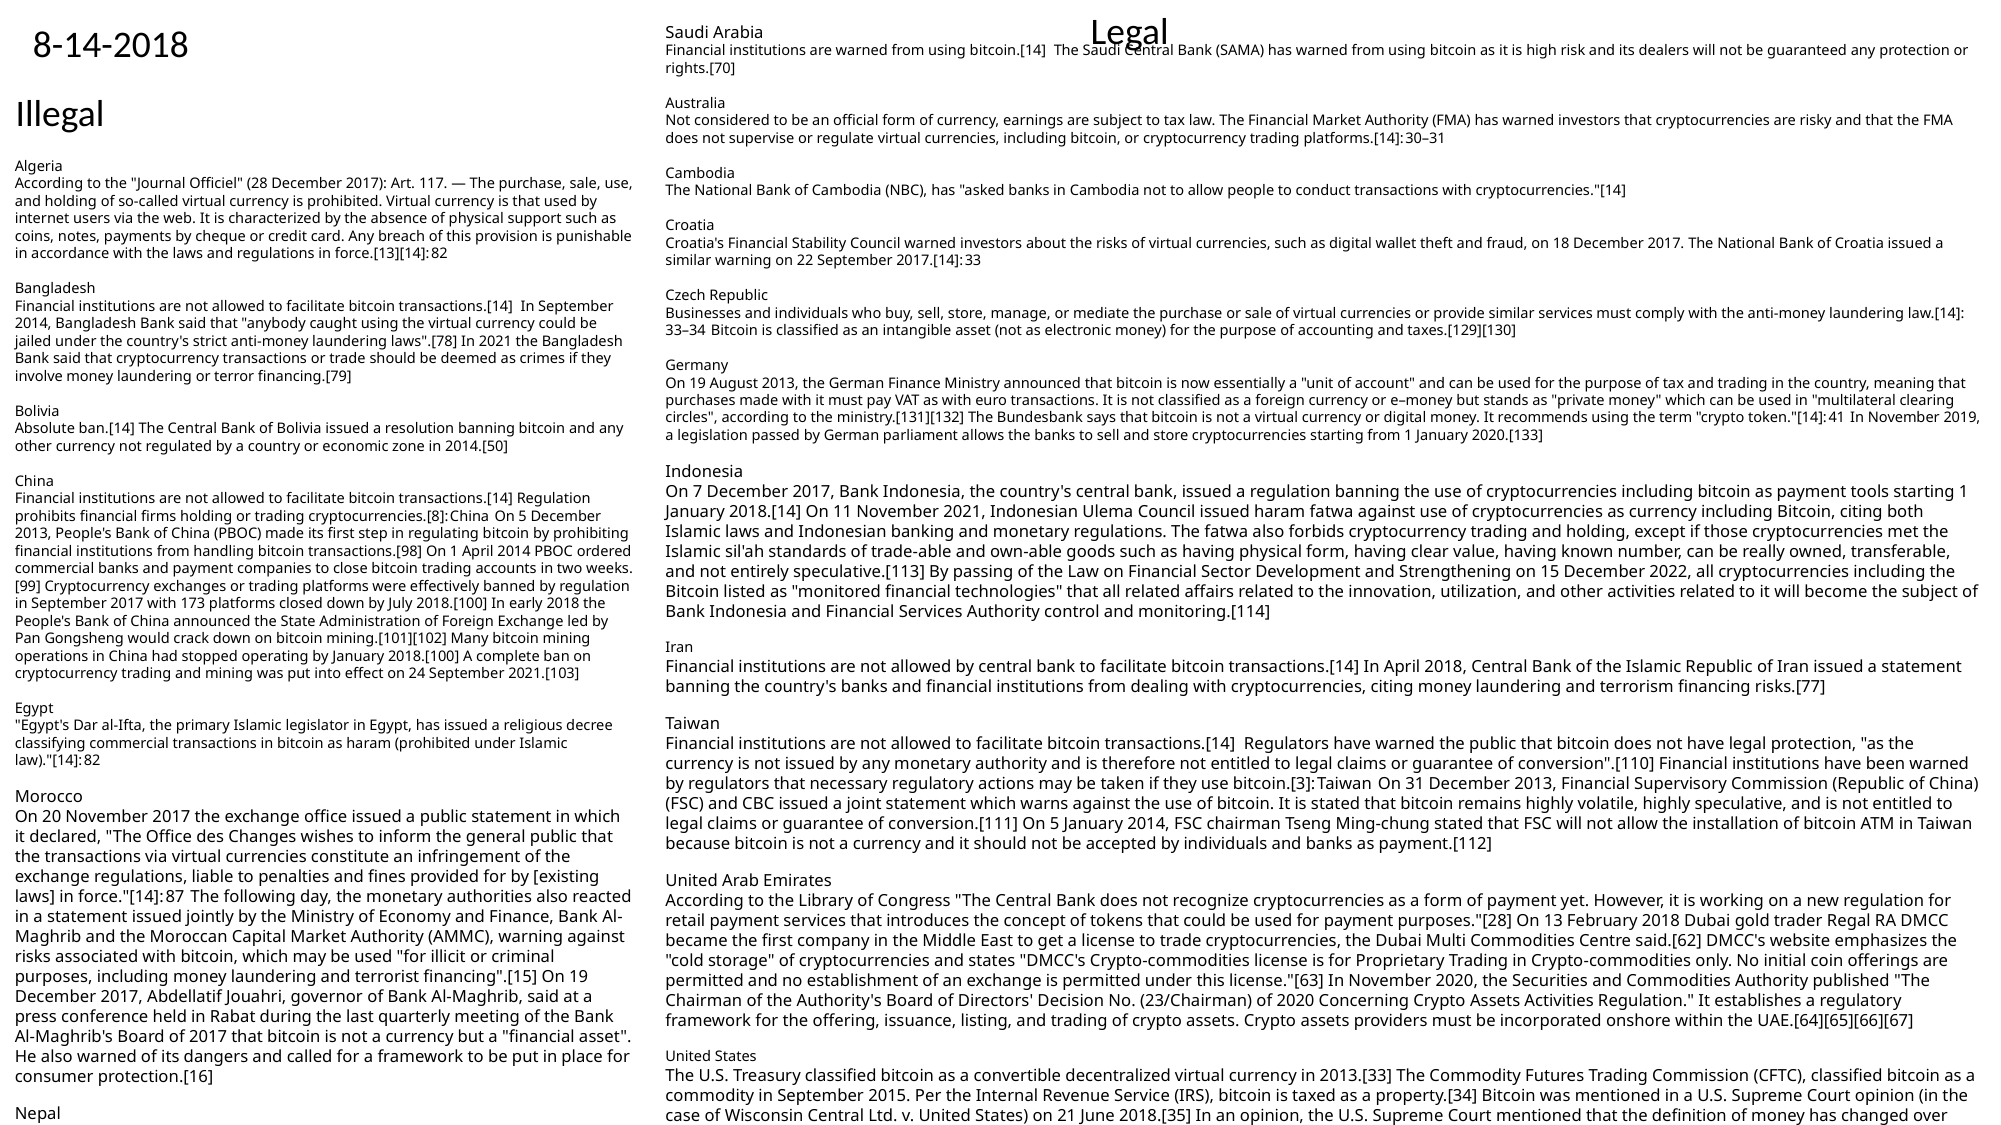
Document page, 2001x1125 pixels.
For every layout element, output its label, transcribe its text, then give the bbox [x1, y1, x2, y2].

text_box Illegal [0, 81, 120, 142]
text_box Algeria According to the "Journal Officiel" (28 December 2017): Art. 117. — The purchase, sale, use, and holding of so-called virtual currency is prohibited. Virtual currency is that used by internet users via the web. It is characterized by the absence of physical support such as coins, notes, payments by cheque or credit card. Any breach of this provision is punishable in accordance with the laws and regulations in force.[13][14]: 82 Bangladesh Financial institutions are not allowed to facilitate bitcoin transactions.[14] In September 2014, Bangladesh Bank said that "anybody caught using the virtual currency could be jailed under the country's strict anti-money laundering laws".[78] In 2021 the Bangladesh Bank said that cryptocurrency transactions or trade should be deemed as crimes if they involve money laundering or terror financing.[79] Bolivia Absolute ban.[14] The Central Bank of Bolivia issued a resolution banning bitcoin and any other currency not regulated by a country or economic zone in 2014.[50] China Financial institutions are not allowed to facilitate bitcoin transactions.[14] Regulation prohibits financial firms holding or trading cryptocurrencies.[8]: China On 5 December 2013, People's Bank of China (PBOC) made its first step in regulating bitcoin by prohibiting financial institutions from handling bitcoin transactions.[98] On 1 April 2014 PBOC ordered commercial banks and payment companies to close bitcoin trading accounts in two weeks.[99] Cryptocurrency exchanges or trading platforms were effectively banned by regulation in September 2017 with 173 platforms closed down by July 2018.[100] In early 2018 the People's Bank of China announced the State Administration of Foreign Exchange led by Pan Gongsheng would crack down on bitcoin mining.[101][102] Many bitcoin mining operations in China had stopped operating by January 2018.[100] A complete ban on cryptocurrency trading and mining was put into effect on 24 September 2021.[103] Egypt "Egypt's Dar al-Ifta, the primary Islamic legislator in Egypt, has issued a religious decree classifying commercial transactions in bitcoin as haram (prohibited under Islamic law)."[14]: 82 Morocco On 20 November 2017 the exchange office issued a public statement in which it declared, "The Office des Changes wishes to inform the general public that the transactions via virtual currencies constitute an infringement of the exchange regulations, liable to penalties and fines provided for by [existing laws] in force."[14]: 87 The following day, the monetary authorities also reacted in a statement issued jointly by the Ministry of Economy and Finance, Bank Al-Maghrib and the Moroccan Capital Market Authority (AMMC), warning against risks associated with bitcoin, which may be used "for illicit or criminal purposes, including money laundering and terrorist financing".[15] On 19 December 2017, Abdellatif Jouahri, governor of Bank Al-Maghrib, said at a press conference held in Rabat during the last quarterly meeting of the Bank Al-Maghrib's Board of 2017 that bitcoin is not a currency but a "financial asset". He also warned of its dangers and called for a framework to be put in place for consumer protection.[16] Nepal Absolute ban.[14] The use of any cryptocurrency is illegal in Nepal.[92] [0, 149, 650, 1125]
text_box Legal [1075, 0, 1184, 60]
text_box Saudi Arabia Financial institutions are warned from using bitcoin.[14] The Saudi Central Bank (SAMA) has warned from using bitcoin as it is high risk and its dealers will not be guaranteed any protection or rights.[70] Australia Not considered to be an official form of currency, earnings are subject to tax law. The Financial Market Authority (FMA) has warned investors that cryptocurrencies are risky and that the FMA does not supervise or regulate virtual currencies, including bitcoin, or cryptocurrency trading platforms.[14]: 30–31 Cambodia The National Bank of Cambodia (NBC), has "asked banks in Cambodia not to allow people to conduct transactions with cryptocurrencies."[14] Croatia Croatia's Financial Stability Council warned investors about the risks of virtual currencies, such as digital wallet theft and fraud, on 18 December 2017. The National Bank of Croatia issued a similar warning on 22 September 2017.[14]: 33 Czech Republic Businesses and individuals who buy, sell, store, manage, or mediate the purchase or sale of virtual currencies or provide similar services must comply with the anti-money laundering law.[14]: 33–34 Bitcoin is classified as an intangible asset (not as electronic money) for the purpose of accounting and taxes.[129][130] Germany On 19 August 2013, the German Finance Ministry announced that bitcoin is now essentially a "unit of account" and can be used for the purpose of tax and trading in the country, meaning that purchases made with it must pay VAT as with euro transactions. It is not classified as a foreign currency or e–money but stands as "private money" which can be used in "multilateral clearing circles", according to the ministry.[131][132] The Bundesbank says that bitcoin is not a virtual currency or digital money. It recommends using the term "crypto token."[14]: 41 In November 2019, a legislation passed by German parliament allows the banks to sell and store cryptocurrencies starting from 1 January 2020.[133] Indonesia On 7 December 2017, Bank Indonesia, the country's central bank, issued a regulation banning the use of cryptocurrencies including bitcoin as payment tools starting 1 January 2018.[14] On 11 November 2021, Indonesian Ulema Council issued haram fatwa against use of cryptocurrencies as currency including Bitcoin, citing both Islamic laws and Indonesian banking and monetary regulations. The fatwa also forbids cryptocurrency trading and holding, except if those cryptocurrencies met the Islamic sil'ah standards of trade-able and own-able goods such as having physical form, having clear value, having known number, can be really owned, transferable, and not entirely speculative.[113] By passing of the Law on Financial Sector Development and Strengthening on 15 December 2022, all cryptocurrencies including the Bitcoin listed as "monitored financial technologies" that all related affairs related to the innovation, utilization, and other activities related to it will become the subject of Bank Indonesia and Financial Services Authority control and monitoring.[114] Iran Financial institutions are not allowed by central bank to facilitate bitcoin transactions.[14] In April 2018, Central Bank of the Islamic Republic of Iran issued a statement banning the country's banks and financial institutions from dealing with cryptocurrencies, citing money laundering and terrorism financing risks.[77] Taiwan Financial institutions are not allowed to facilitate bitcoin transactions.[14] Regulators have warned the public that bitcoin does not have legal protection, "as the currency is not issued by any monetary authority and is therefore not entitled to legal claims or guarantee of conversion".[110] Financial institutions have been warned by regulators that necessary regulatory actions may be taken if they use bitcoin.[3]: Taiwan On 31 December 2013, Financial Supervisory Commission (Republic of China) (FSC) and CBC issued a joint statement which warns against the use of bitcoin. It is stated that bitcoin remains highly volatile, highly speculative, and is not entitled to legal claims or guarantee of conversion.[111] On 5 January 2014, FSC chairman Tseng Ming-chung stated that FSC will not allow the installation of bitcoin ATM in Taiwan because bitcoin is not a currency and it should not be accepted by individuals and banks as payment.[112] United Arab Emirates According to the Library of Congress "The Central Bank does not recognize cryptocurrencies as a form of payment yet. However, it is working on a new regulation for retail payment services that introduces the concept of tokens that could be used for payment purposes."[28] On 13 February 2018 Dubai gold trader Regal RA DMCC became the first company in the Middle East to get a license to trade cryptocurrencies, the Dubai Multi Commodities Centre said.[62] DMCC's website emphasizes the "cold storage" of cryptocurrencies and states "DMCC's Crypto-commodities license is for Proprietary Trading in Crypto-commodities only. No initial coin offerings are permitted and no establishment of an exchange is permitted under this license."[63] In November 2020, the Securities and Commodities Authority published "The Chairman of the Authority's Board of Directors' Decision No. (23/Chairman) of 2020 Concerning Crypto Assets Activities Regulation." It establishes a regulatory framework for the offering, issuance, listing, and trading of crypto assets. Crypto assets providers must be incorporated onshore within the UAE.[64][65][66][67] United States The U.S. Treasury classified bitcoin as a convertible decentralized virtual currency in 2013.[33] The Commodity Futures Trading Commission (CFTC), classified bitcoin as a commodity in September 2015. Per the Internal Revenue Service (IRS), bitcoin is taxed as a property.[34] Bitcoin was mentioned in a U.S. Supreme Court opinion (in the case of Wisconsin Central Ltd. v. United States) on 21 June 2018.[35] In an opinion, the U.S. Supreme Court mentioned that the definition of money has changed over time and that "perhaps one day employees will be paid in Bitcoin or some other type of cryptocurrency..."[35] If money services businesses, including cryptocurrency exchanges, money transmitters, and anonymizing services (known as "mixers" or "tumblers") do a substantial amount of business in the U.S., according to Financial Crimes Enforcement Network (FinCEN) director Kenneth Blanco in 2018, they are required to:[36] register with the U.S. FinCEN as a money services business design and enforce an anti-money laundering (AML) program, and keep appropriate records and make reports to FinCEN, including Suspicious Activity Reports (SARs) and Currency Transaction Reports (CTRs) As of August 2018[update], U.S. FinCEN had been receiving more than 1,500 SARs per month involving cryptocurrencies.[36] Seventeen other countries have similar AML requirements.[14] In September 2016, in a federal court case involving a person operating an unlicensed money transmitting businesses, the U.S. District Court for the Southern District of New York ruled that "Bitcoins are funds within the plain meaning of that term. Bitcoins can be accepted as a payment for goods and services or bought directly from an exchange with a bank account. They therefore function as pecuniary resources and are used as a medium of exchange and a means of payment."[37] [650, 13, 2000, 1125]
text_box 8-14-2018 [18, 13, 204, 73]
